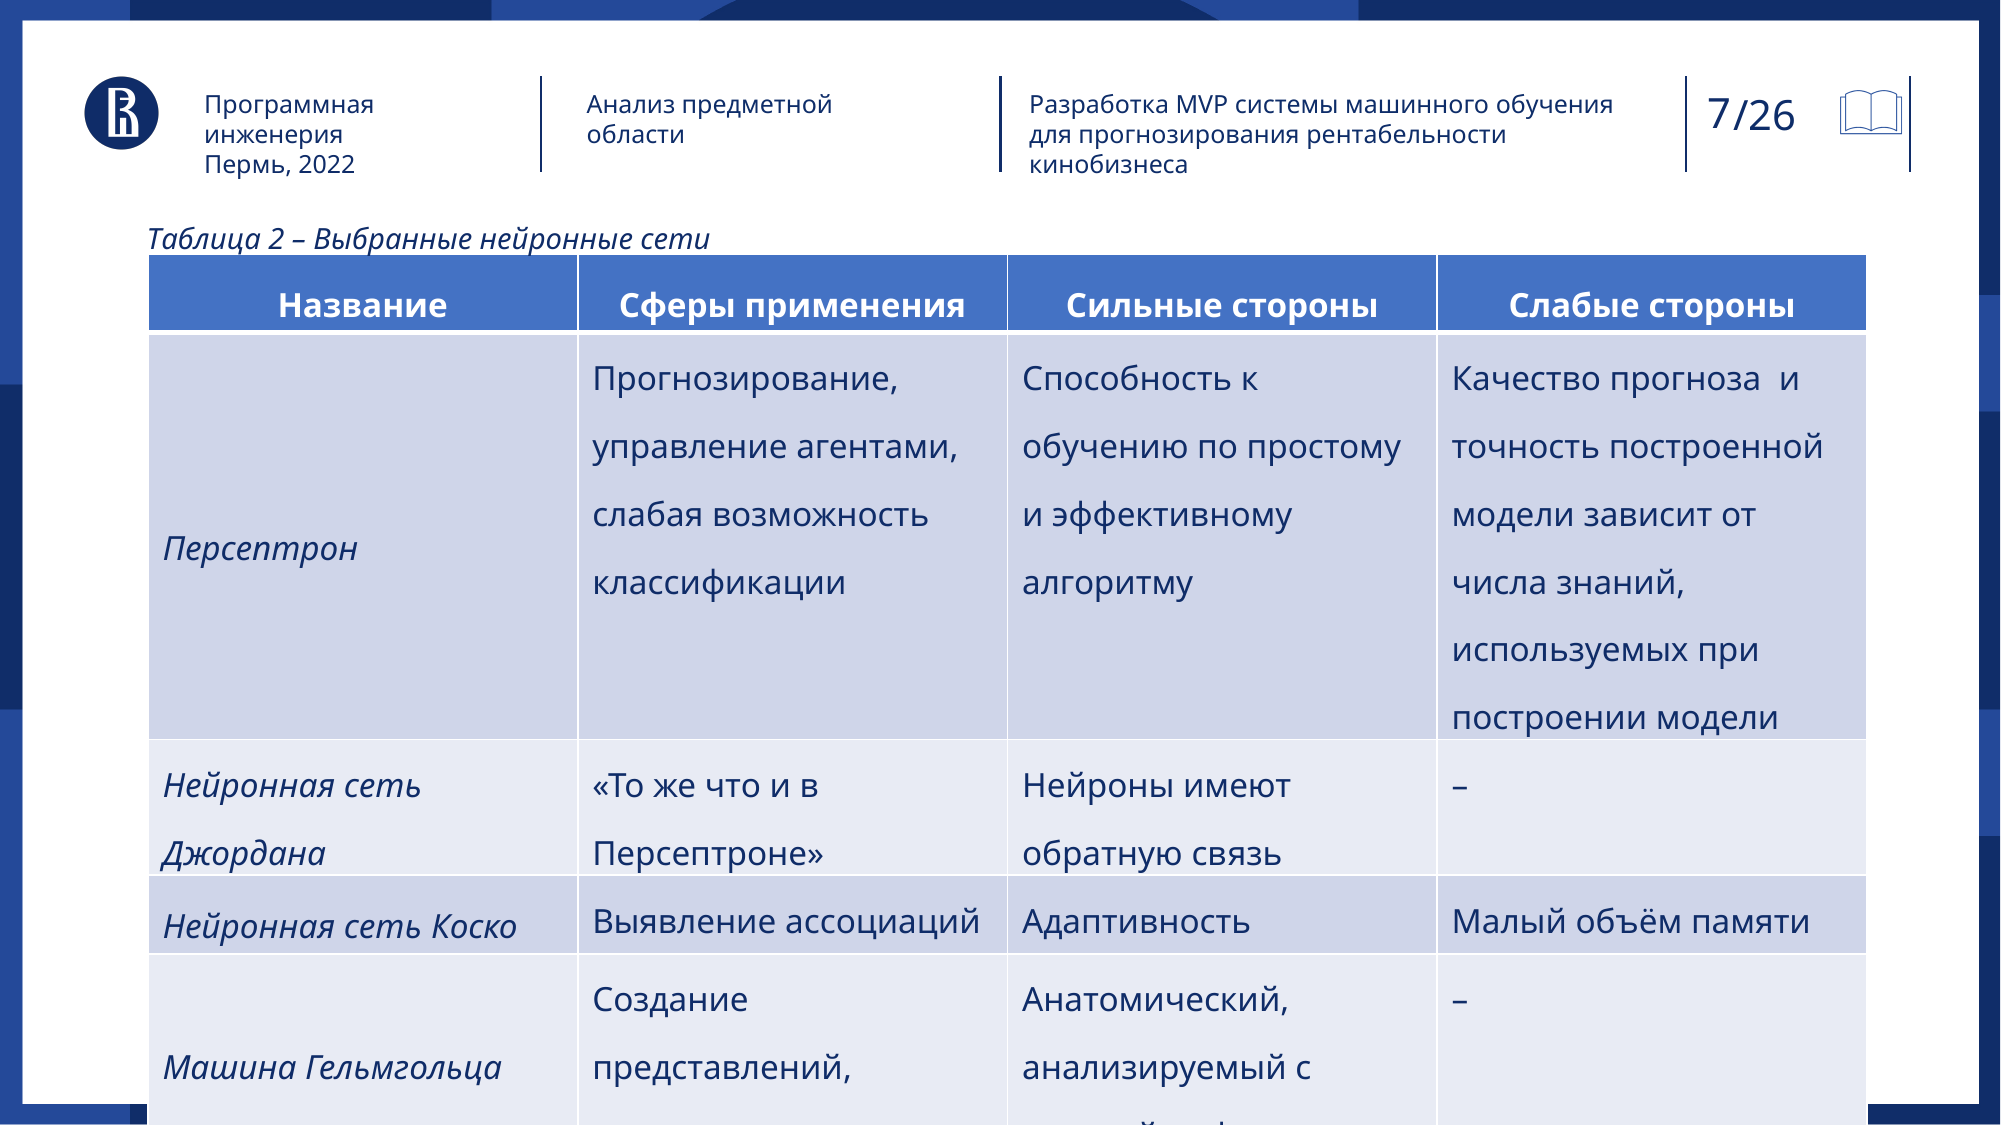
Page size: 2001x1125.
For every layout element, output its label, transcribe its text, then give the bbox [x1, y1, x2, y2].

table_cell Выявление ассоциаций [579, 876, 1007, 953]
table_cell – [1438, 740, 1866, 874]
list Разработка MVP системы машинного обучения для прогнозирования рентабельности кинобизнеса [1029, 88, 1657, 156]
table_cell Персептрон [149, 335, 577, 739]
table_header Сферы применения [579, 255, 1007, 330]
table_header Название [149, 263, 577, 330]
table_cell Нейронная сеть Коско [149, 876, 577, 953]
table_cell Анатомический, анализируемый с теорией информации [1008, 955, 1436, 1125]
list Программная инженерия Пермь, 2022 [204, 88, 500, 157]
table_cell – [1438, 955, 1866, 1125]
table_cell Машина Гельмгольца [149, 955, 577, 1125]
table_cell Способность к обучению по простому и эффективному алгоритму [1008, 335, 1436, 739]
table_header Сильные стороны [1008, 255, 1436, 330]
table_cell «То же что и в Персептроне» [579, 740, 1007, 874]
table_header Слабые стороны [1438, 255, 1866, 330]
table_cell Адаптивность [1008, 876, 1436, 953]
table_cell Нейроны имеют обратную связь [1008, 740, 1436, 874]
table_cell Прогнозирование, управление агентами, слабая возможность классификации [579, 335, 1007, 739]
list Анализ предметной области [586, 88, 927, 156]
table_cell Нейронная сеть Джордана [149, 740, 577, 874]
table_cell Создание представлений, мимикрия [579, 955, 1007, 1125]
table_cell Малый объём памяти [1438, 876, 1866, 953]
text_box /26 [1733, 88, 1832, 156]
picture [0, 0, 2001, 1125]
table_cell Качество прогноза и точность построенной модели зависит от числа знаний, используемых при построении модели [1438, 335, 1866, 739]
text_box Таблица 2 – Выбранные нейронные сети [131, 213, 845, 263]
